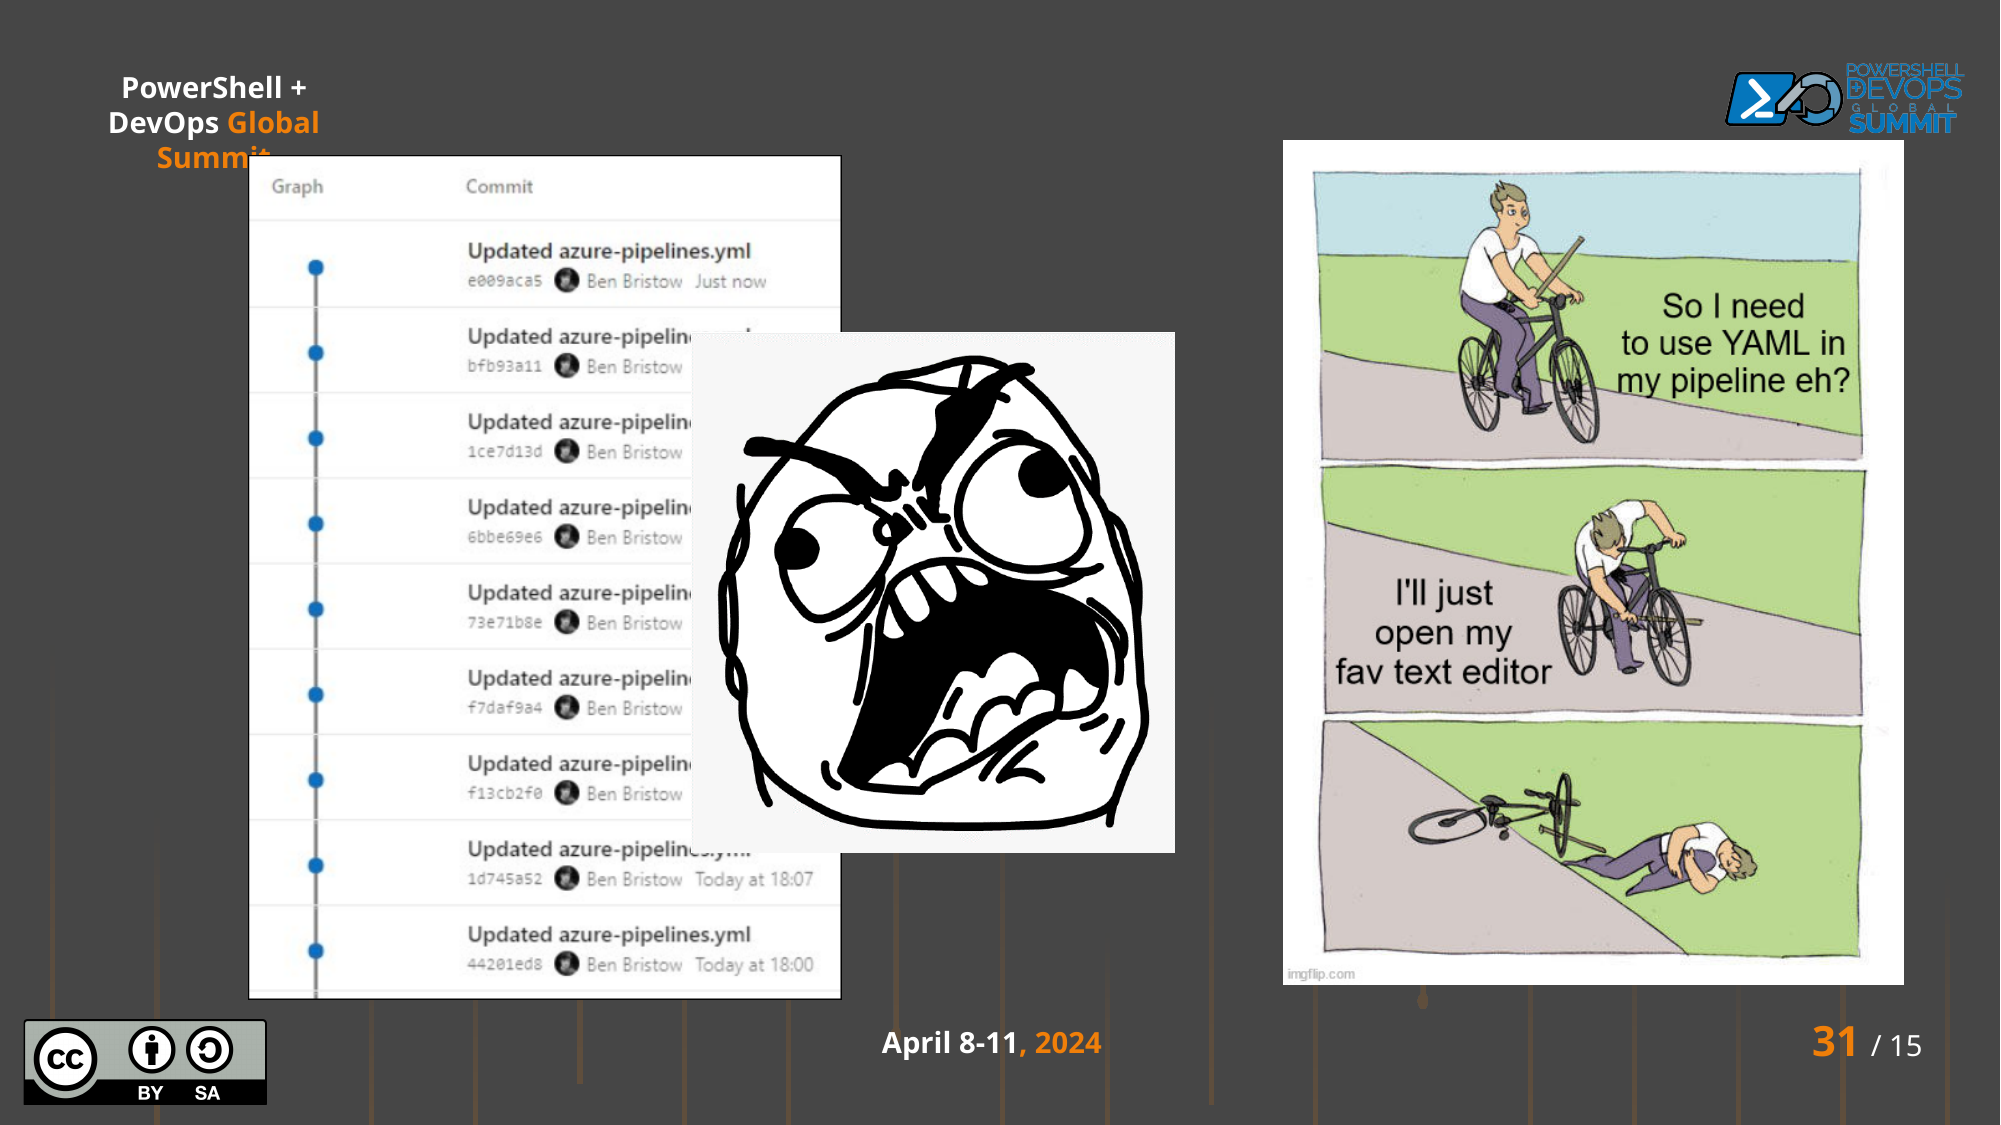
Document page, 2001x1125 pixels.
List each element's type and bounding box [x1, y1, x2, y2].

picture [23, 1019, 267, 1105]
picture [1725, 61, 1965, 139]
picture [1283, 140, 1904, 985]
picture [248, 155, 1175, 1000]
